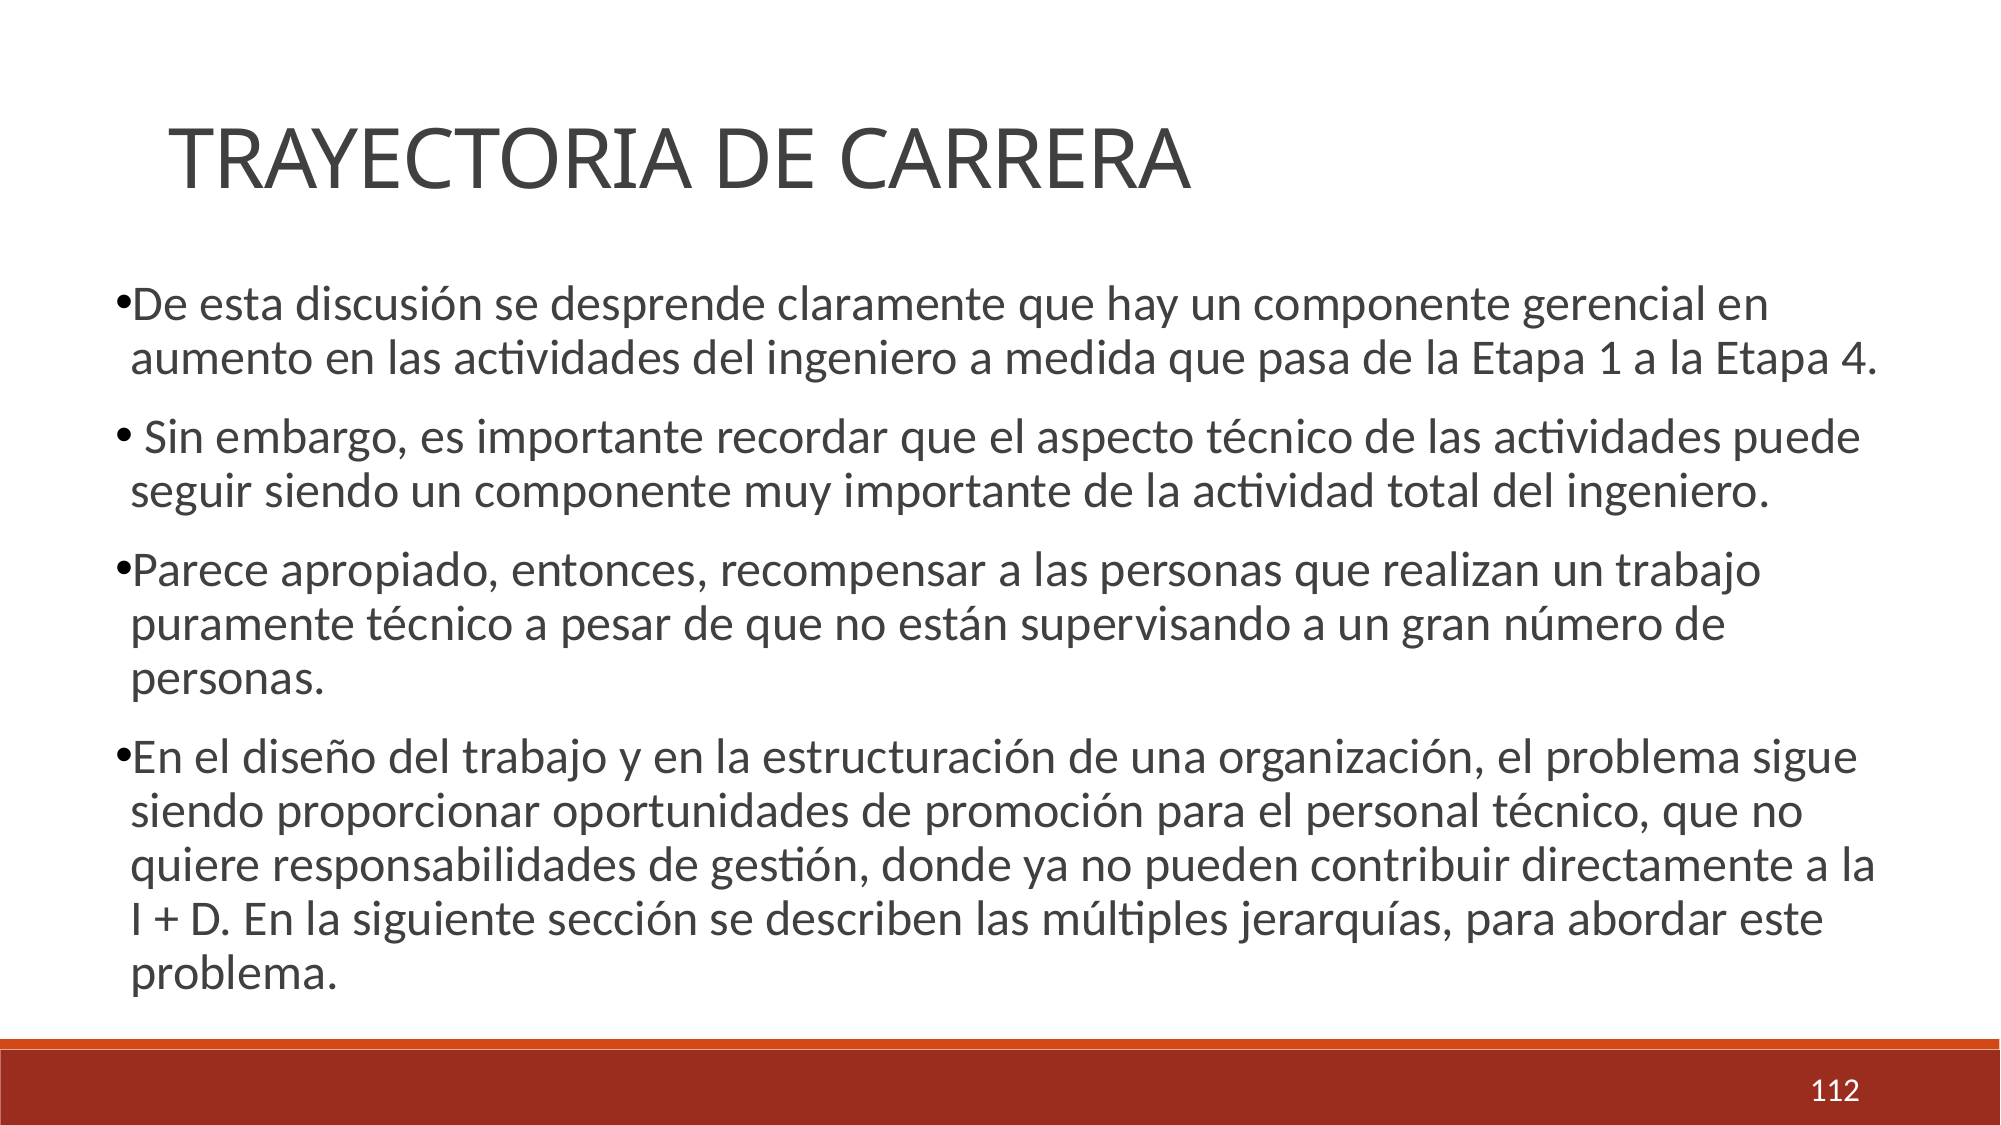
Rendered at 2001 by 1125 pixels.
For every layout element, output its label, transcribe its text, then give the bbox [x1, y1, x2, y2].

slide_number 112 [126, 1061, 1875, 1115]
text_box De esta discusión se desprende claramente que hay un componente gerencial en aumento en las actividades del ingeniero a medida que pasa de la Etapa 1 a la Etapa 4. Sin embargo, es importante recordar que el aspecto técnico de las actividades puede seguir siendo un componente muy importante de la actividad total del ingeniero. Parece apropiado, entonces, recompensar a las personas que realizan un trabajo puramente técnico a pesar de que no están supervisando a un gran número de personas. En el diseño del trabajo y en la estructuración de una organización, el problema sigue siendo proporcionar oportunidades de promoción para el personal técnico, que no quiere responsabilidades de gestión, donde ya no pueden contribuir directamente a la I + D. En la siguiente sección se describen las múltiples jerarquías, para abordar este problema. [100, 269, 1901, 834]
text_box TRAYECTORIA DE CARRERA [154, 113, 1875, 269]
